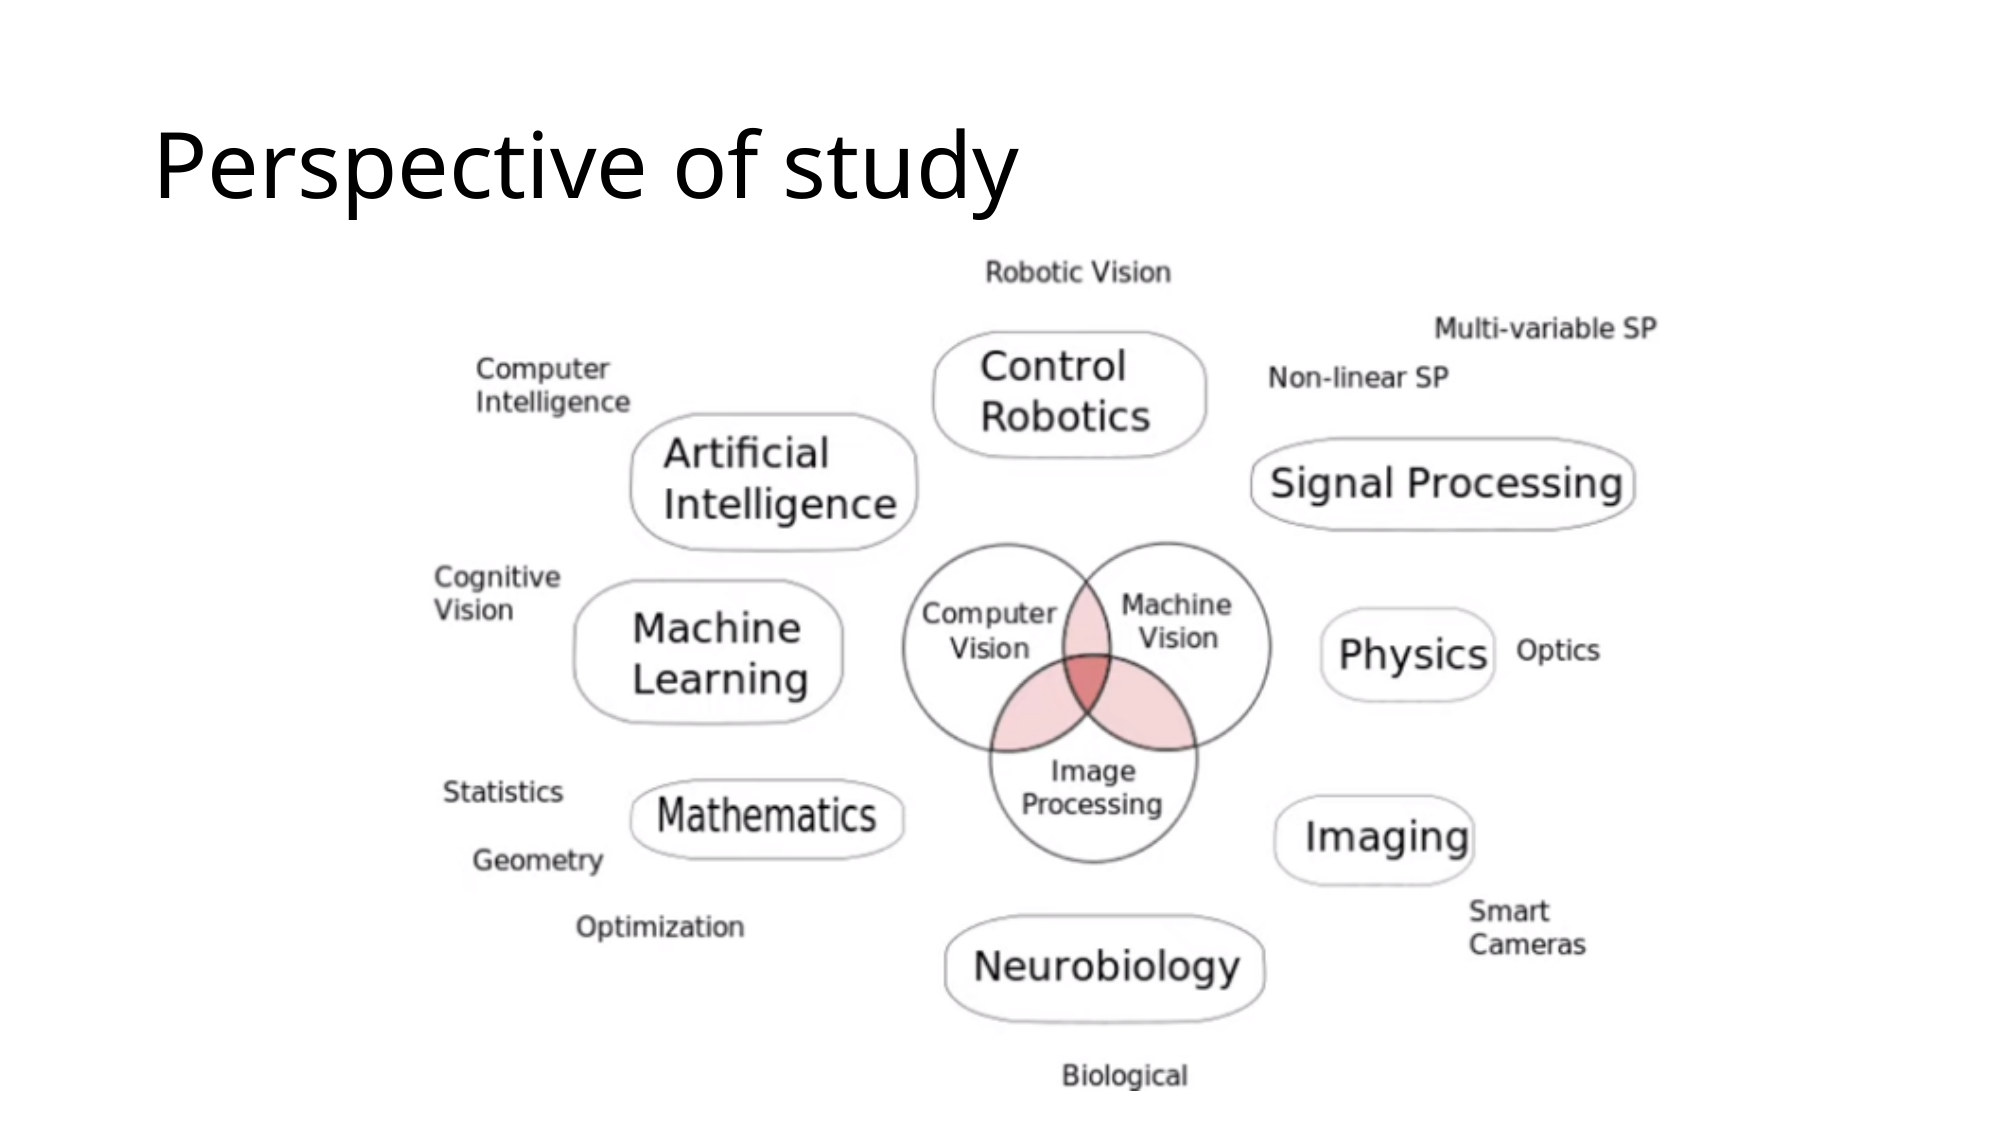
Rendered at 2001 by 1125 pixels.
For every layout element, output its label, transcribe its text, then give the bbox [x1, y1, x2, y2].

title Perspective of study [137, 59, 1863, 278]
picture [307, 239, 1805, 1091]
